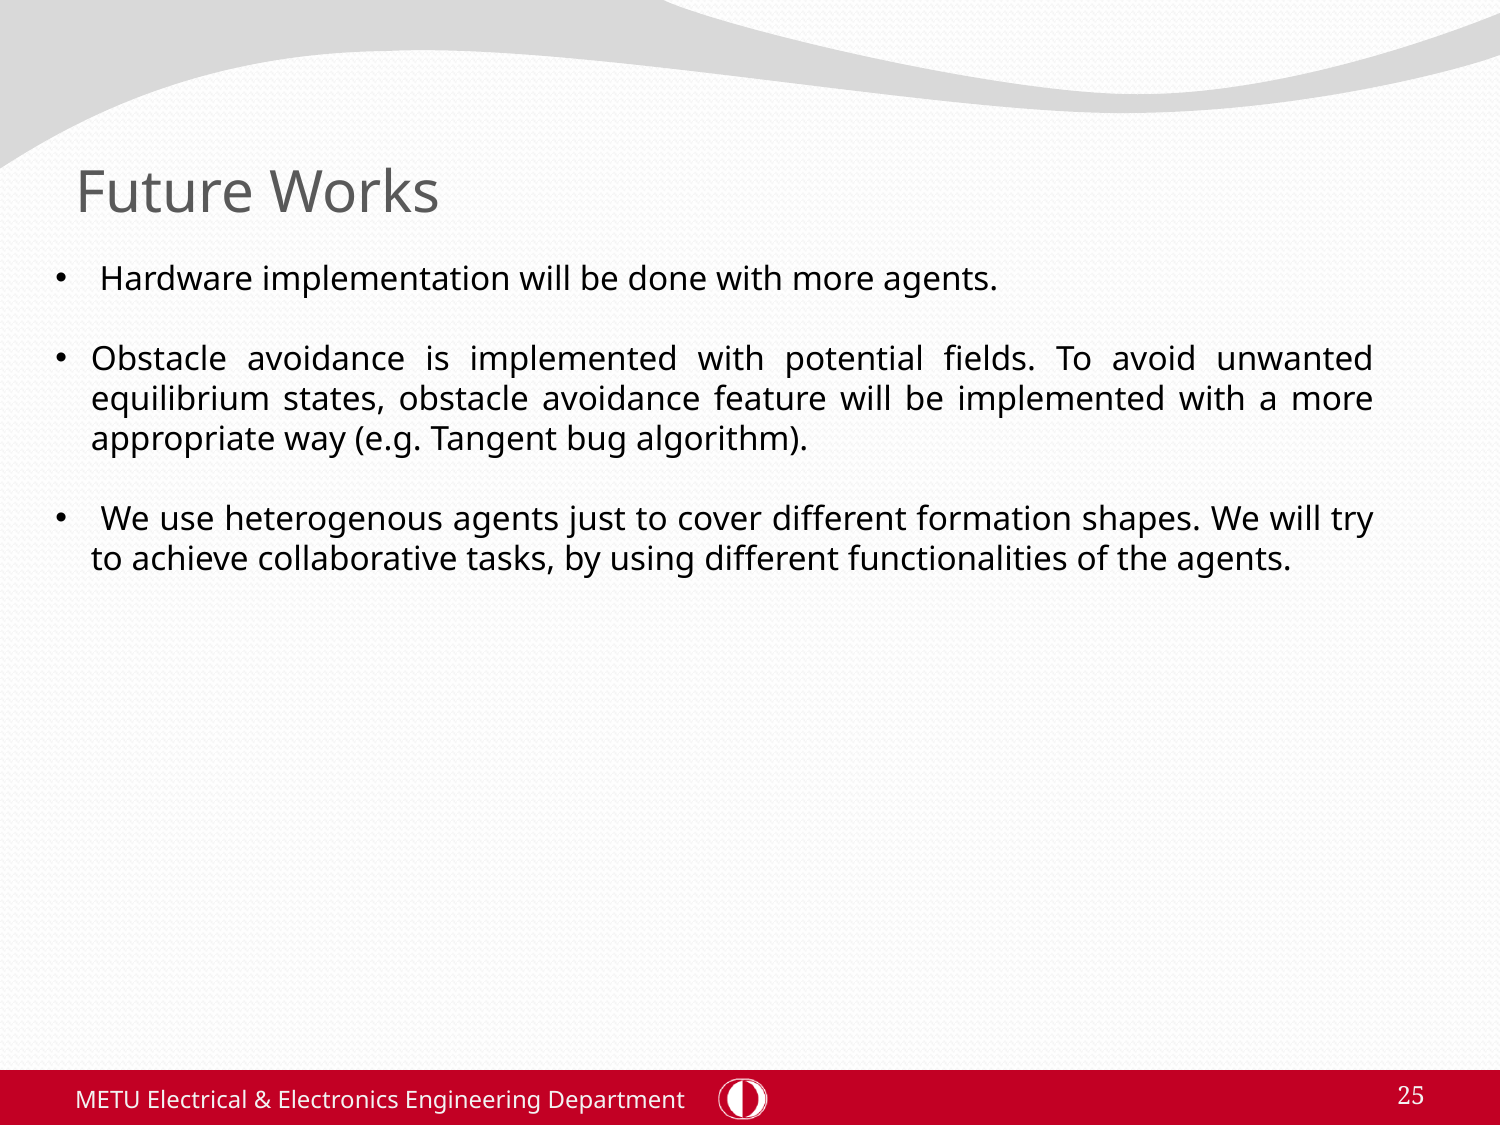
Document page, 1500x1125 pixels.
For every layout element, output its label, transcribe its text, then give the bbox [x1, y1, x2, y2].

title Future Works [75, 55, 1425, 224]
slide_number 25 [1330, 1070, 1425, 1114]
slide_number METU Electrical & Electronics Engineering Department [75, 1070, 732, 1114]
text_box Hardware implementation will be done with more agents. Obstacle avoidance is implemented with potential fields. To avoid unwanted equilibrium states, obstacle avoidance feature will be implemented with a more appropriate way (e.g. Tangent bug algorithm). We use heterogenous agents just to cover different formation shapes. We will try to achieve collaborative tasks, by using different functionalities of the agents. [40, 249, 1391, 624]
picture [713, 1078, 781, 1122]
